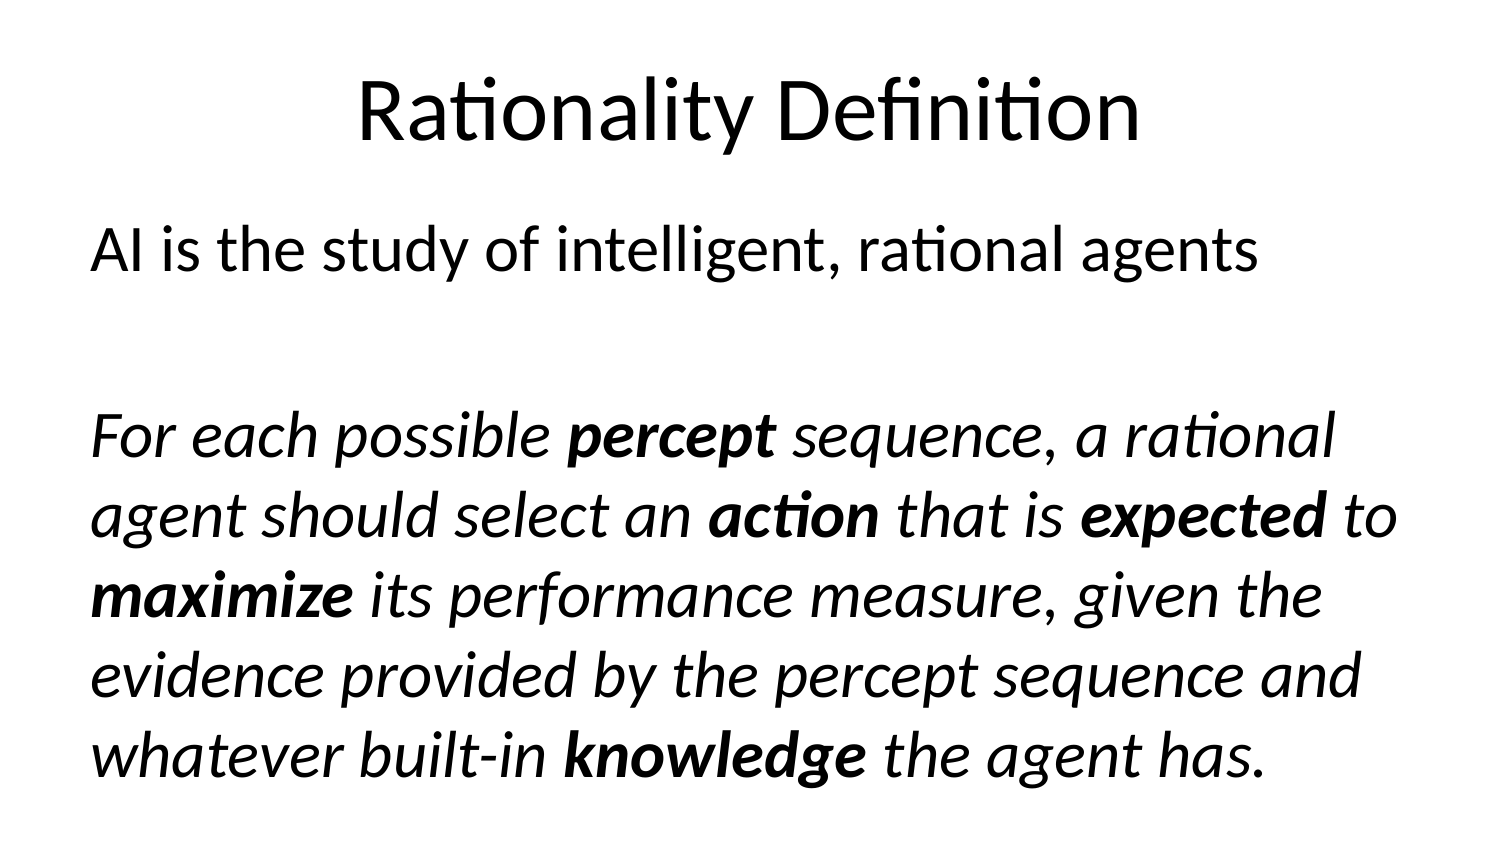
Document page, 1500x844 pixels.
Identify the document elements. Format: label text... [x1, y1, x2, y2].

title Rationality Definition [75, 33, 1425, 175]
list AI is the study of intelligent, rational agents For each possible percept sequence, a rational agent should select an action that is expected to maximize its performance measure, given the evidence provided by the percept sequence and whatever built-in knowledge the agent has. [75, 196, 1425, 754]
